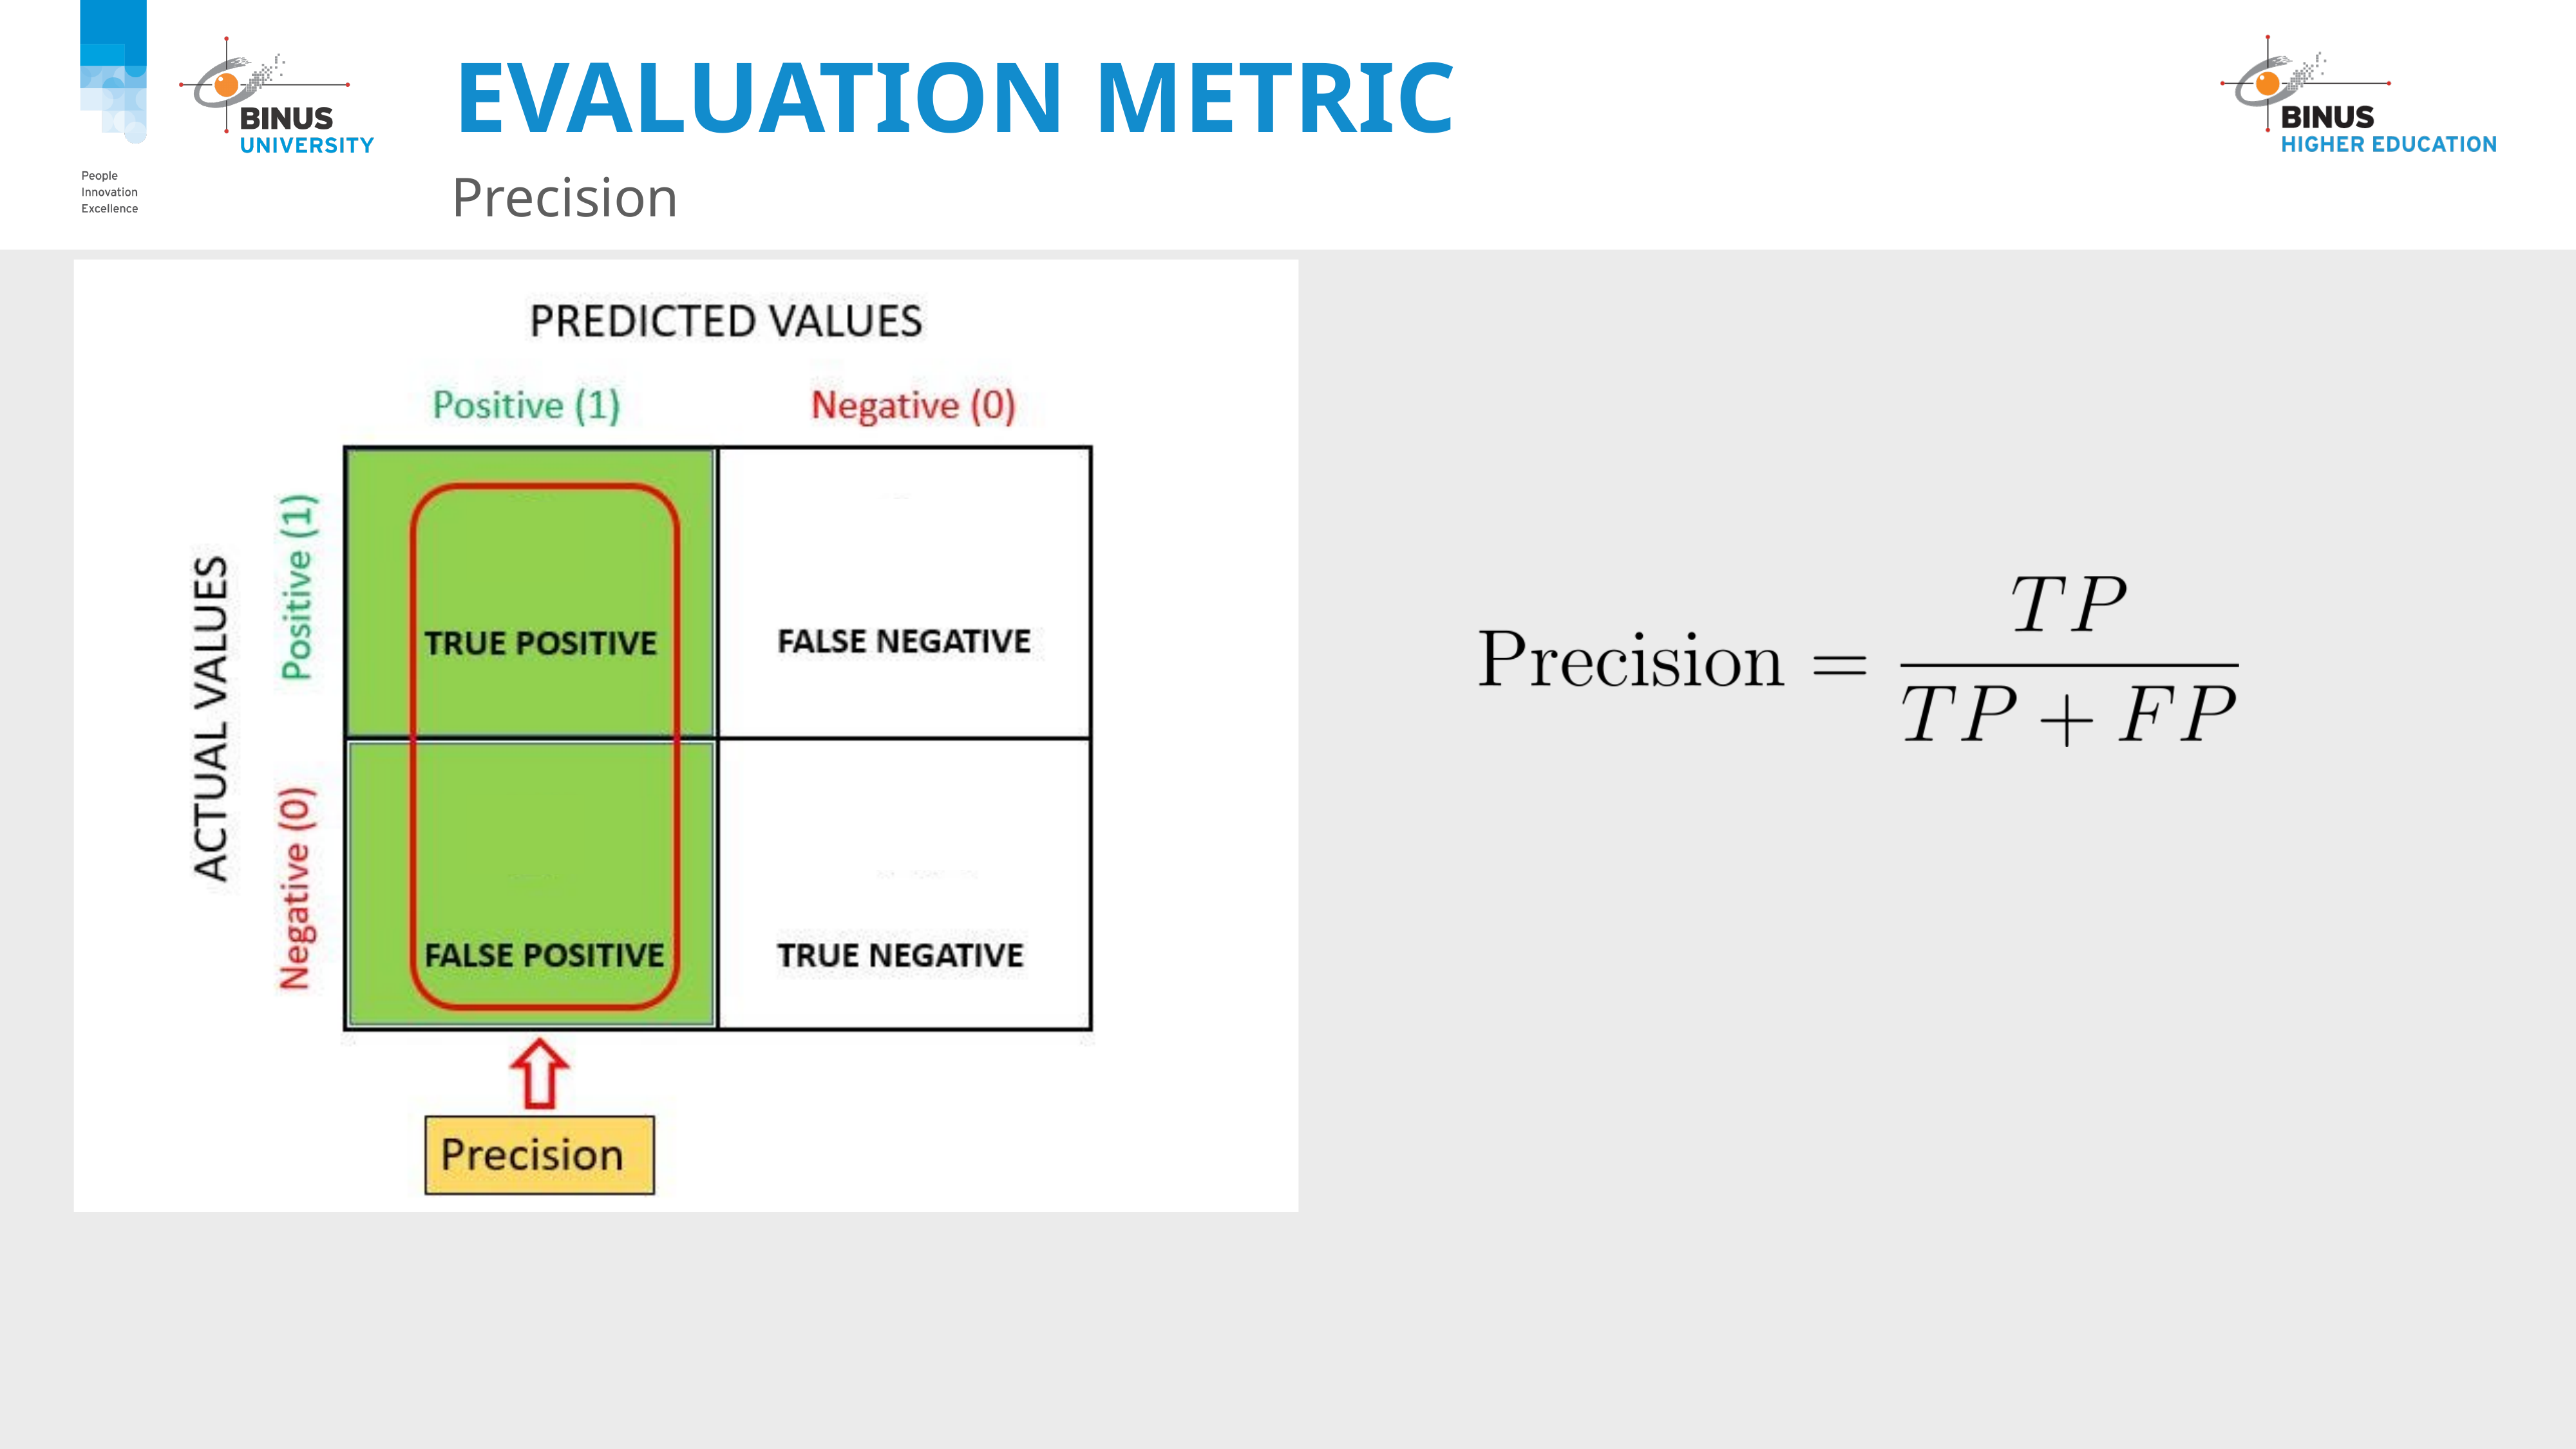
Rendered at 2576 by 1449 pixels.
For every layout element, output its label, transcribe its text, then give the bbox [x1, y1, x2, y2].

picture [2199, 0, 2496, 156]
picture [81, 146, 146, 213]
picture [1475, 576, 2239, 747]
picture [73, 260, 1299, 1212]
text_box Precision [446, 158, 685, 233]
picture [174, 25, 374, 161]
picture [80, 66, 147, 144]
title Evaluation Metric [448, 52, 2003, 108]
